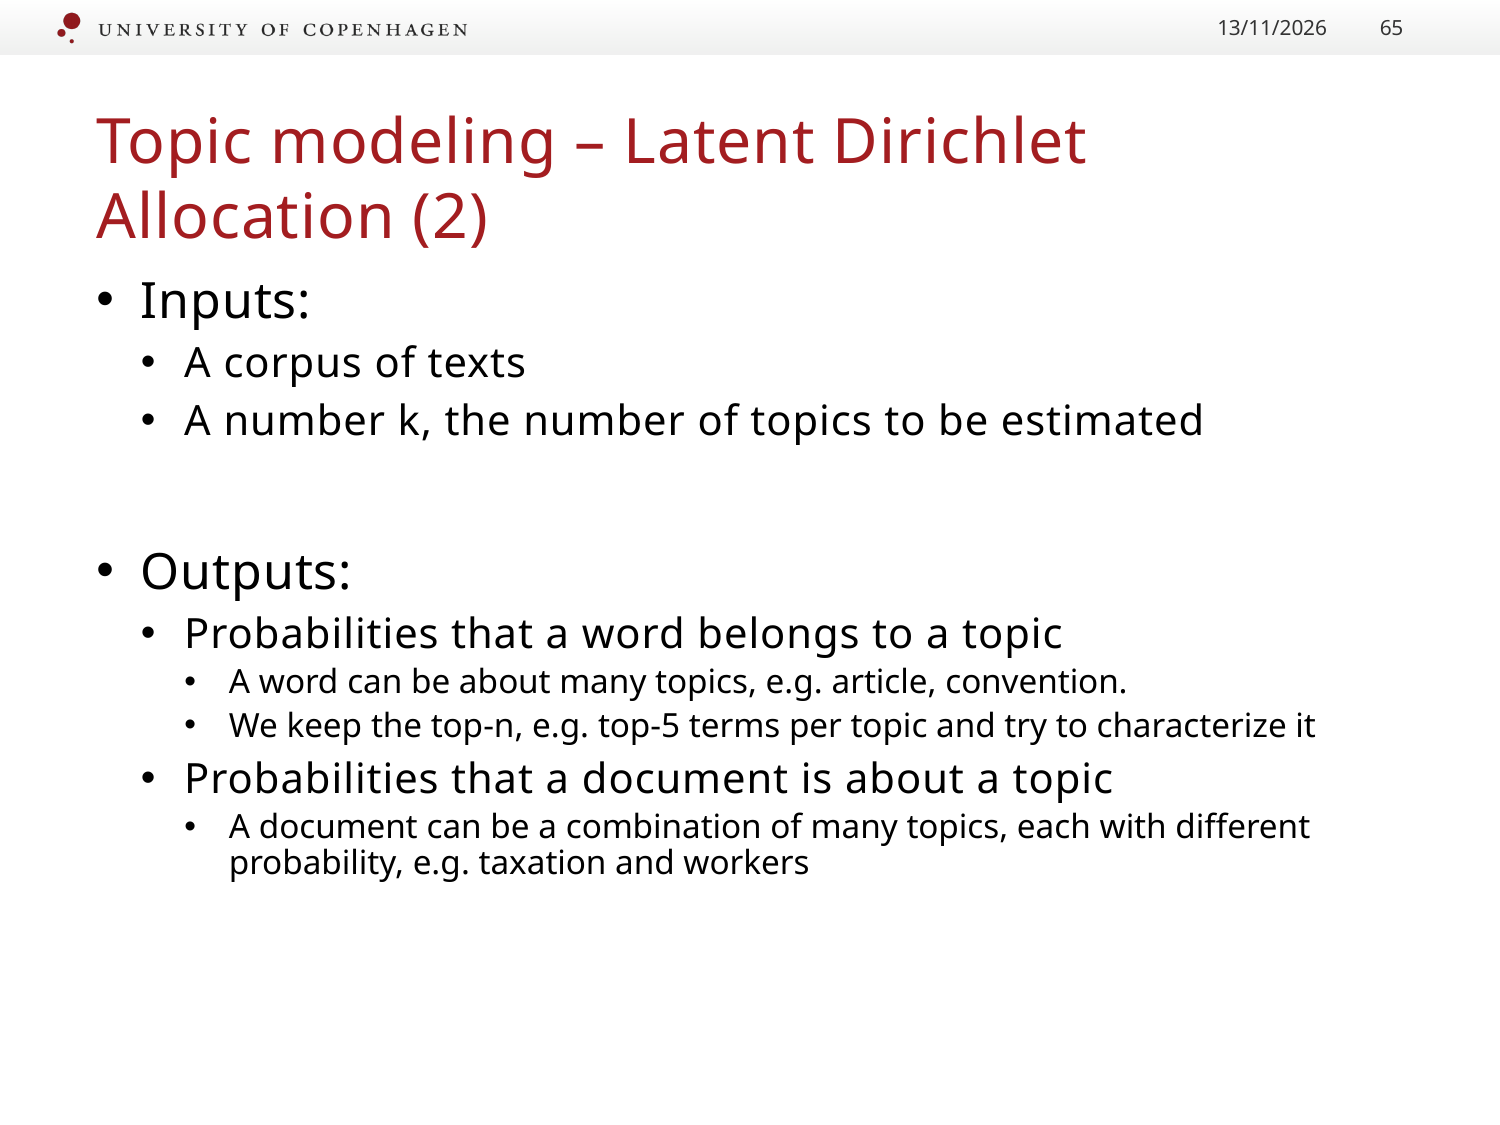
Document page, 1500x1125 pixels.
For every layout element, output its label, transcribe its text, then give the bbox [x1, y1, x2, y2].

slide_number 65 [1341, 14, 1404, 43]
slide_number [1193, 14, 1327, 43]
title Topic modeling – Latent Dirichlet Allocation (2) [96, 101, 1404, 244]
list Inputs: A corpus of texts A number k, the number of topics to be estimated Outputs: Probabilities that a word belongs to a topic A word can be about many topics, e.g. article, convention. We keep the top-n, e.g. top-5 terms per topic and try to characterize it Probabilities that a document is about a topic A document can be a combination of many topics, each with different probability, e.g. taxation and workers [96, 268, 1404, 1034]
picture [92, 15, 475, 42]
